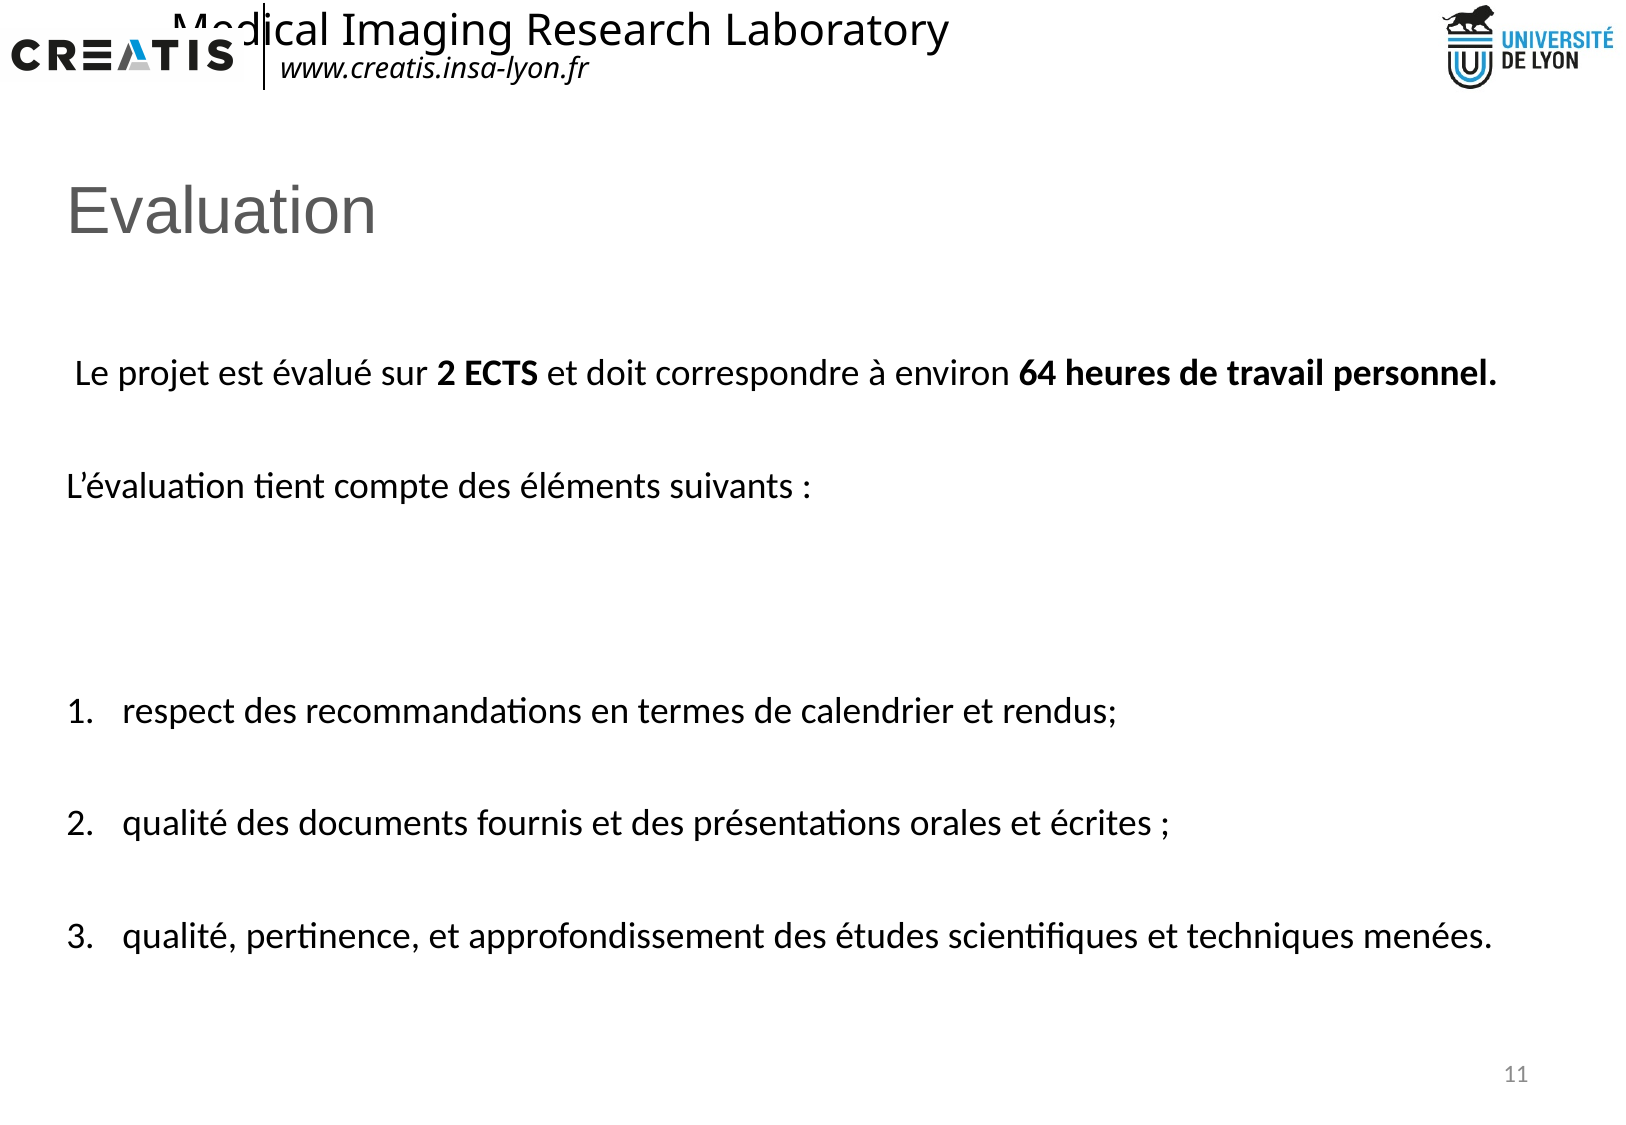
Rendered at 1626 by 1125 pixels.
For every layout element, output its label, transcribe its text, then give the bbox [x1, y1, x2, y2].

picture [1438, 0, 1625, 93]
text_box [15, 34, 57, 76]
text_box Evaluation [51, 159, 846, 255]
text_box Le projet est évalué sur 2 ECTS et doit correspondre à environ 64 heures de travail personnel. L’évaluation tient compte des éléments suivants : respect des recommandations en termes de calendrier et rendus; qualité des documents fournis et des présentations orales et écrites ; qualité, pertinence, et approfondissement des études scientifiques et techniques menées. [51, 295, 1573, 964]
slide_number 11 [1164, 1042, 1544, 1103]
picture [0, 28, 244, 82]
